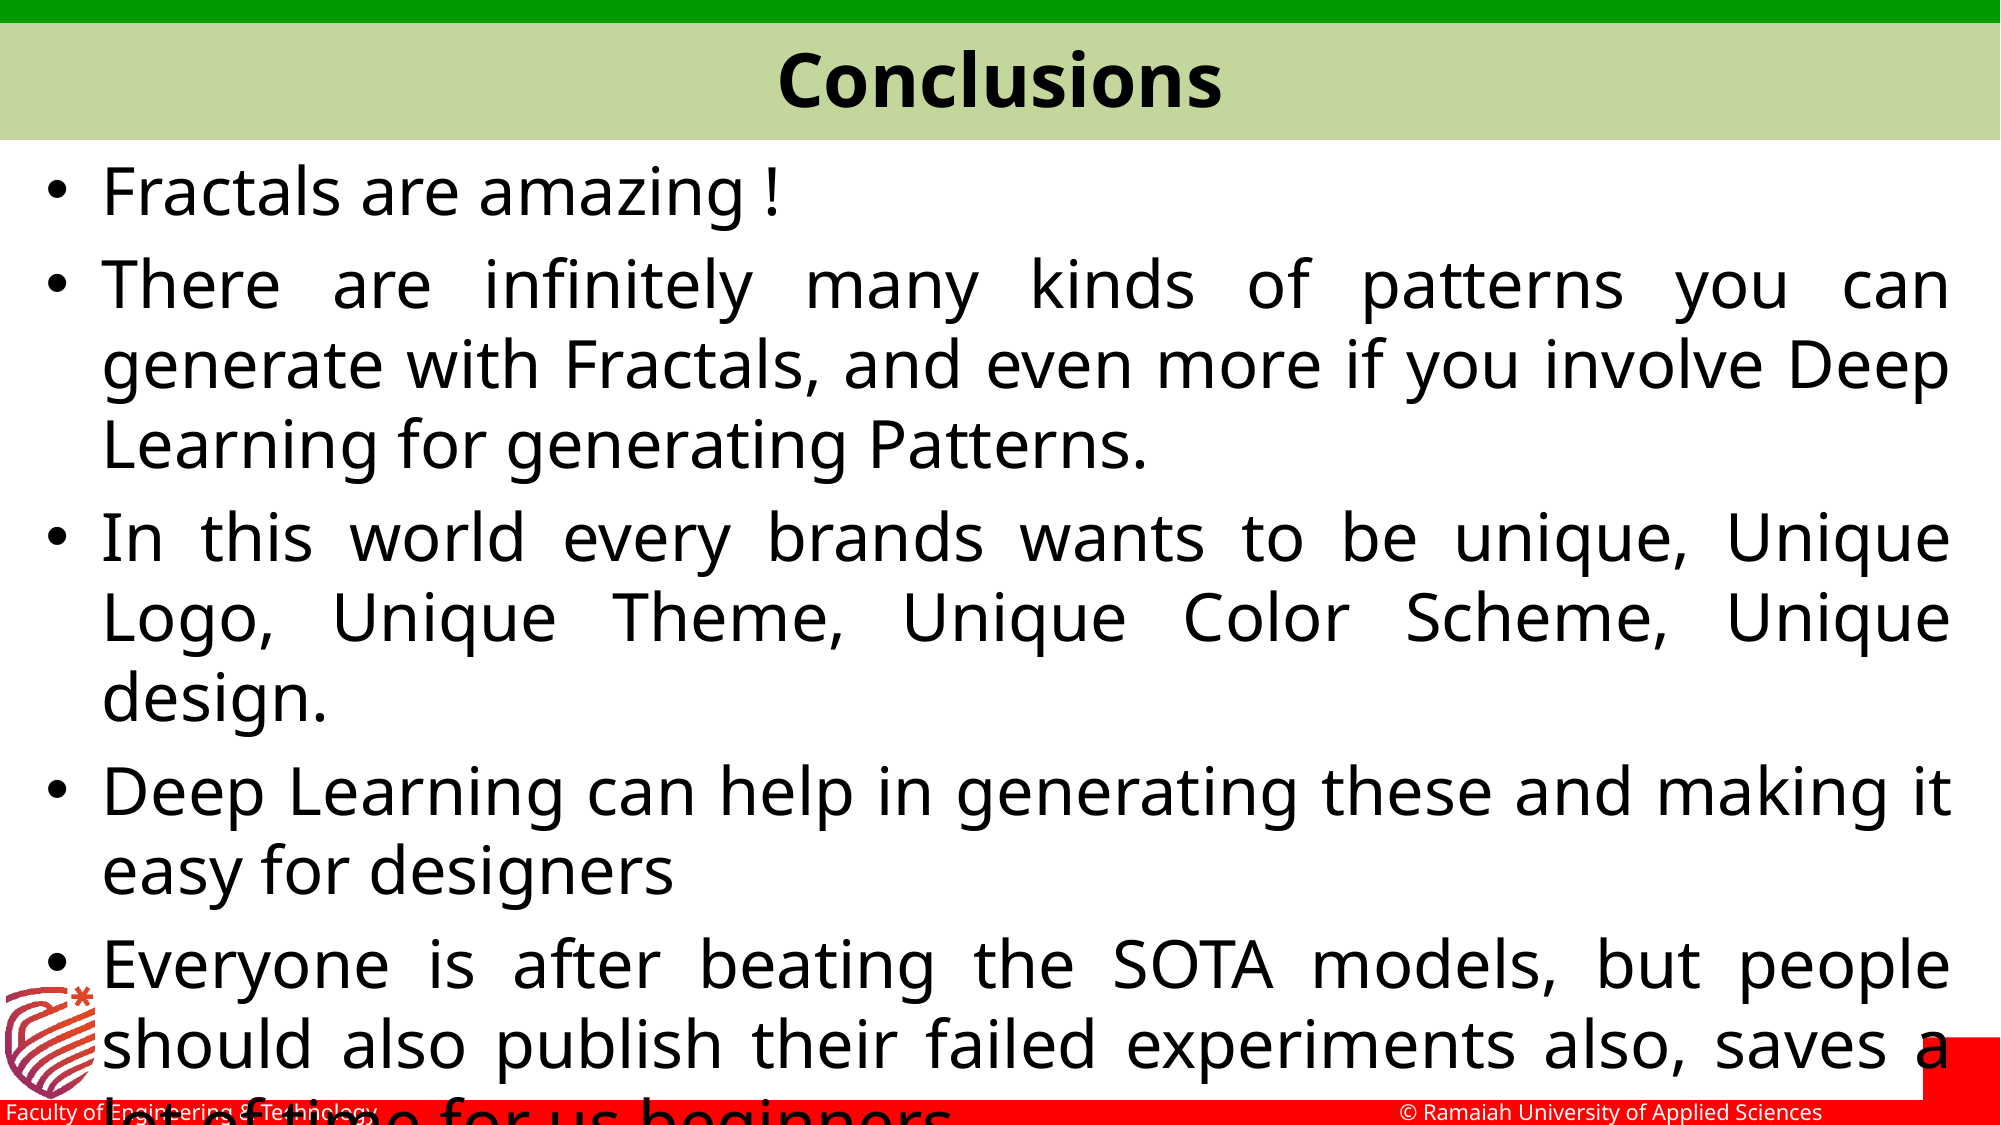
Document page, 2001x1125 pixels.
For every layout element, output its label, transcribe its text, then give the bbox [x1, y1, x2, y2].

picture [5, 986, 95, 1099]
title Conclusions [30, 24, 1970, 130]
list Fractals are amazing ! There are infinitely many kinds of patterns you can generate with Fractals, and even more if you involve Deep Learning for generating Patterns. In this world every brands wants to be unique, Unique Logo, Unique Theme, Unique Color Scheme, Unique design. Deep Learning can help in generating these and making it easy for designers Everyone is after beating the SOTA models, but people should also publish their failed experiments also, saves a lot of time for us beginners. [30, 141, 1970, 984]
